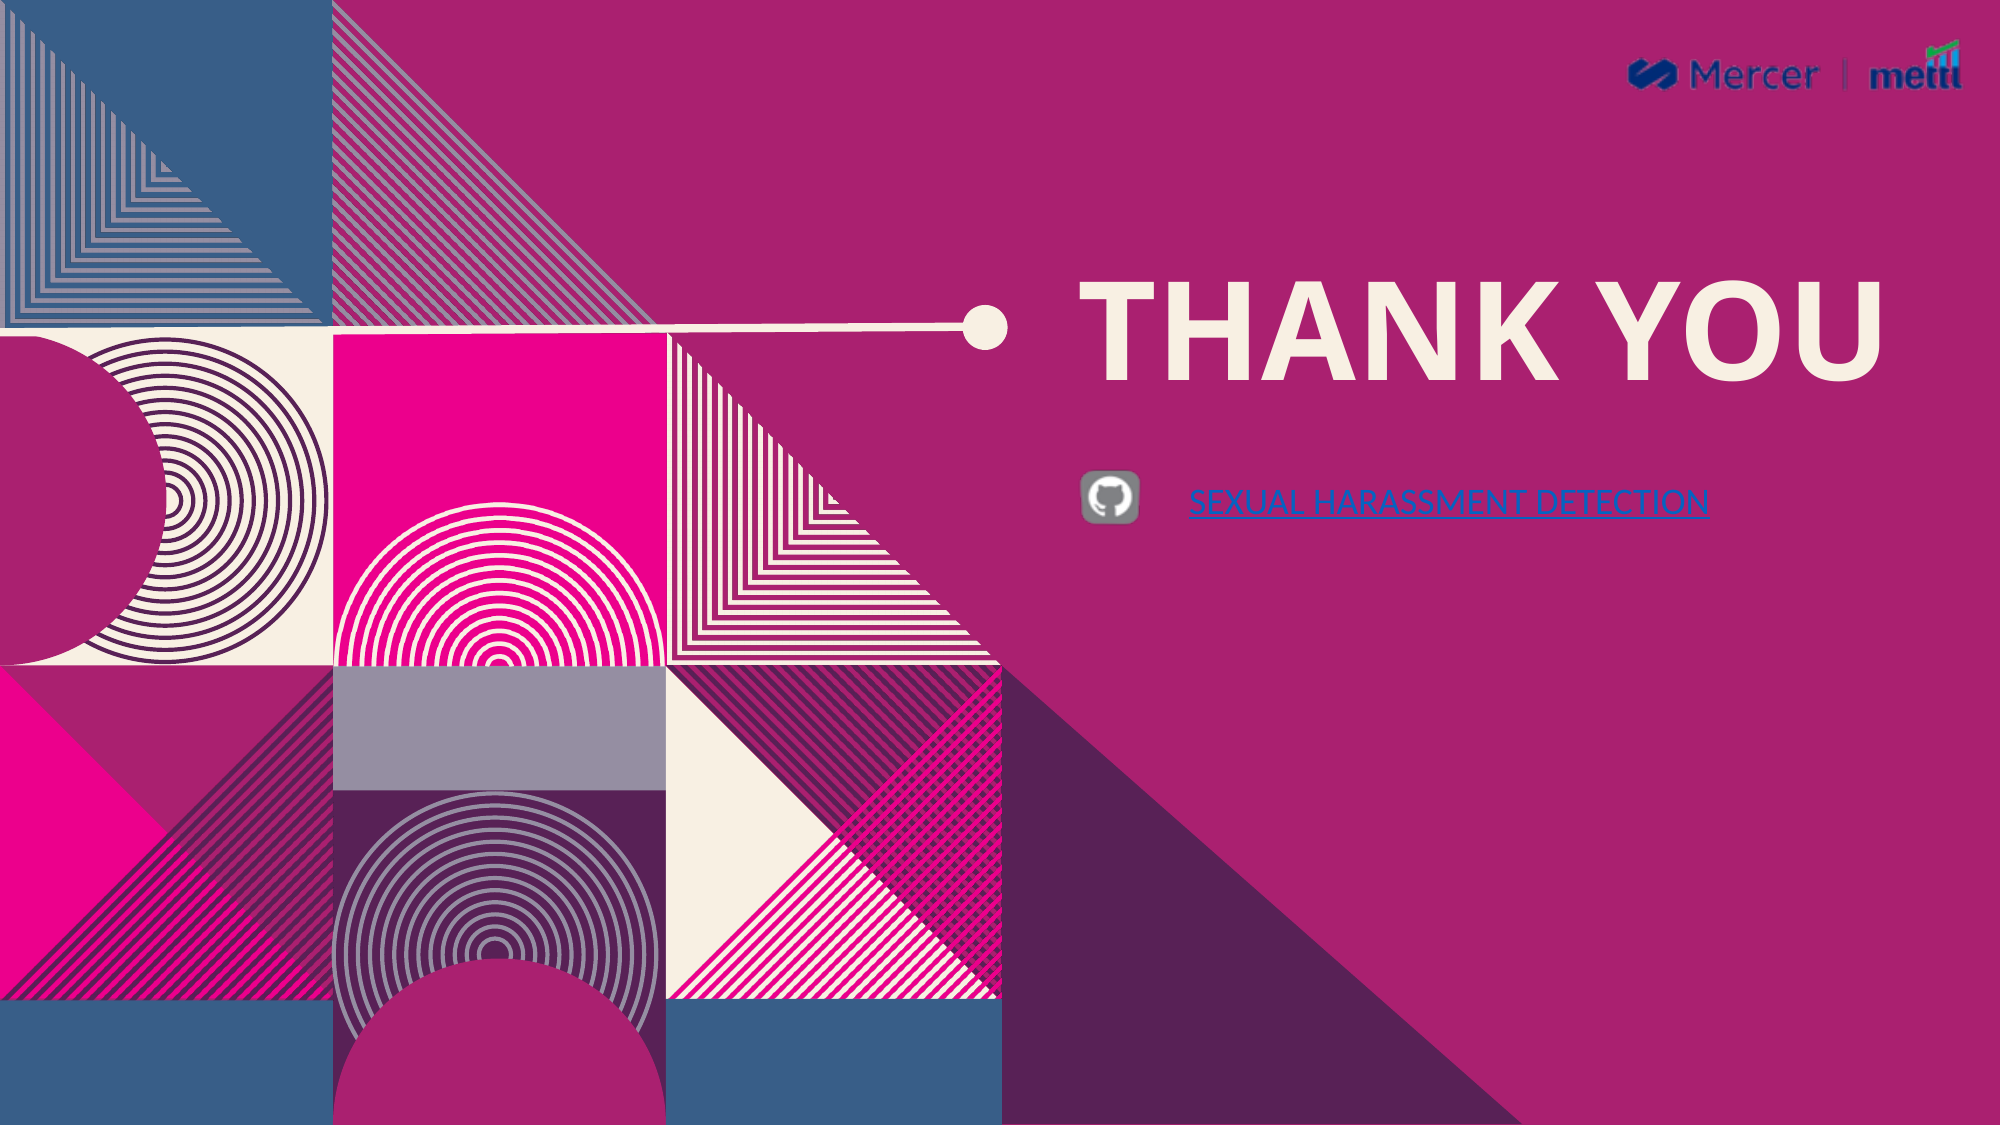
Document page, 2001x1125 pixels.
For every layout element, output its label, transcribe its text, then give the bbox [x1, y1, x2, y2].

picture [0, 502, 665, 1001]
picture [1076, 464, 1146, 530]
picture [1591, 0, 2000, 132]
picture [666, 332, 1002, 998]
picture [0, 0, 666, 328]
title THANK YOU [1051, 46, 1918, 418]
text_box SEXUAL HARASSMENT DETECTION [1174, 469, 1746, 529]
